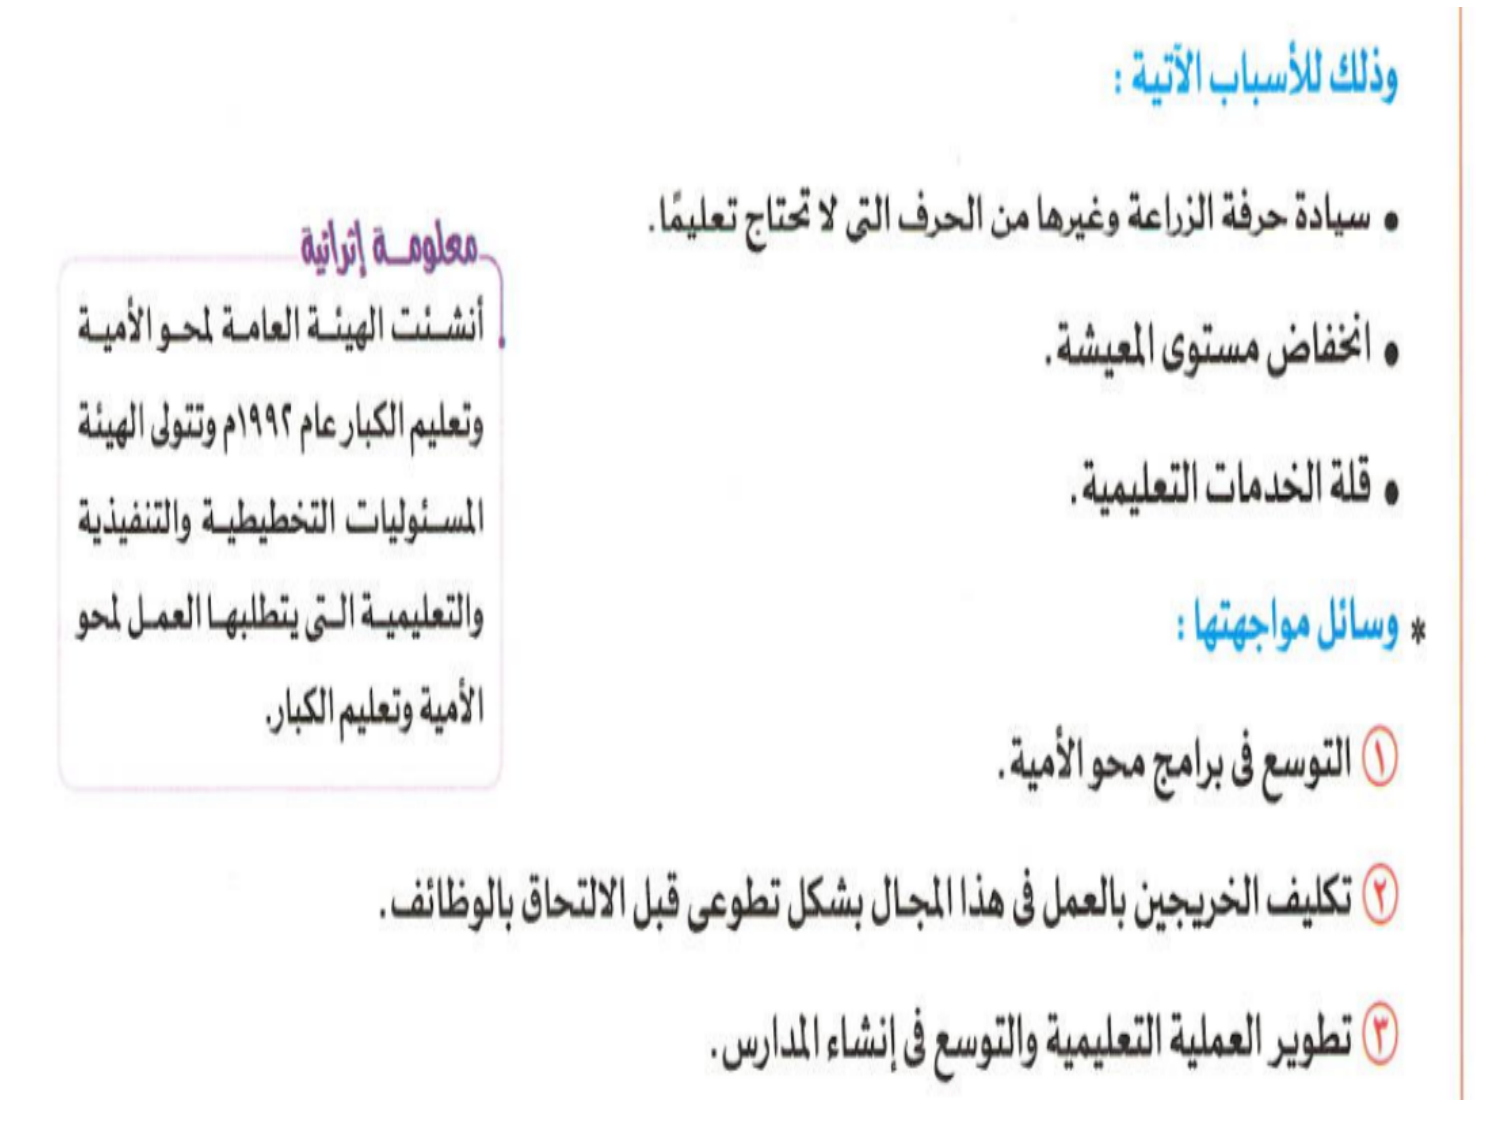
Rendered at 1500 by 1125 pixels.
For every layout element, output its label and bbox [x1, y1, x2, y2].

list [24, 7, 1488, 1101]
